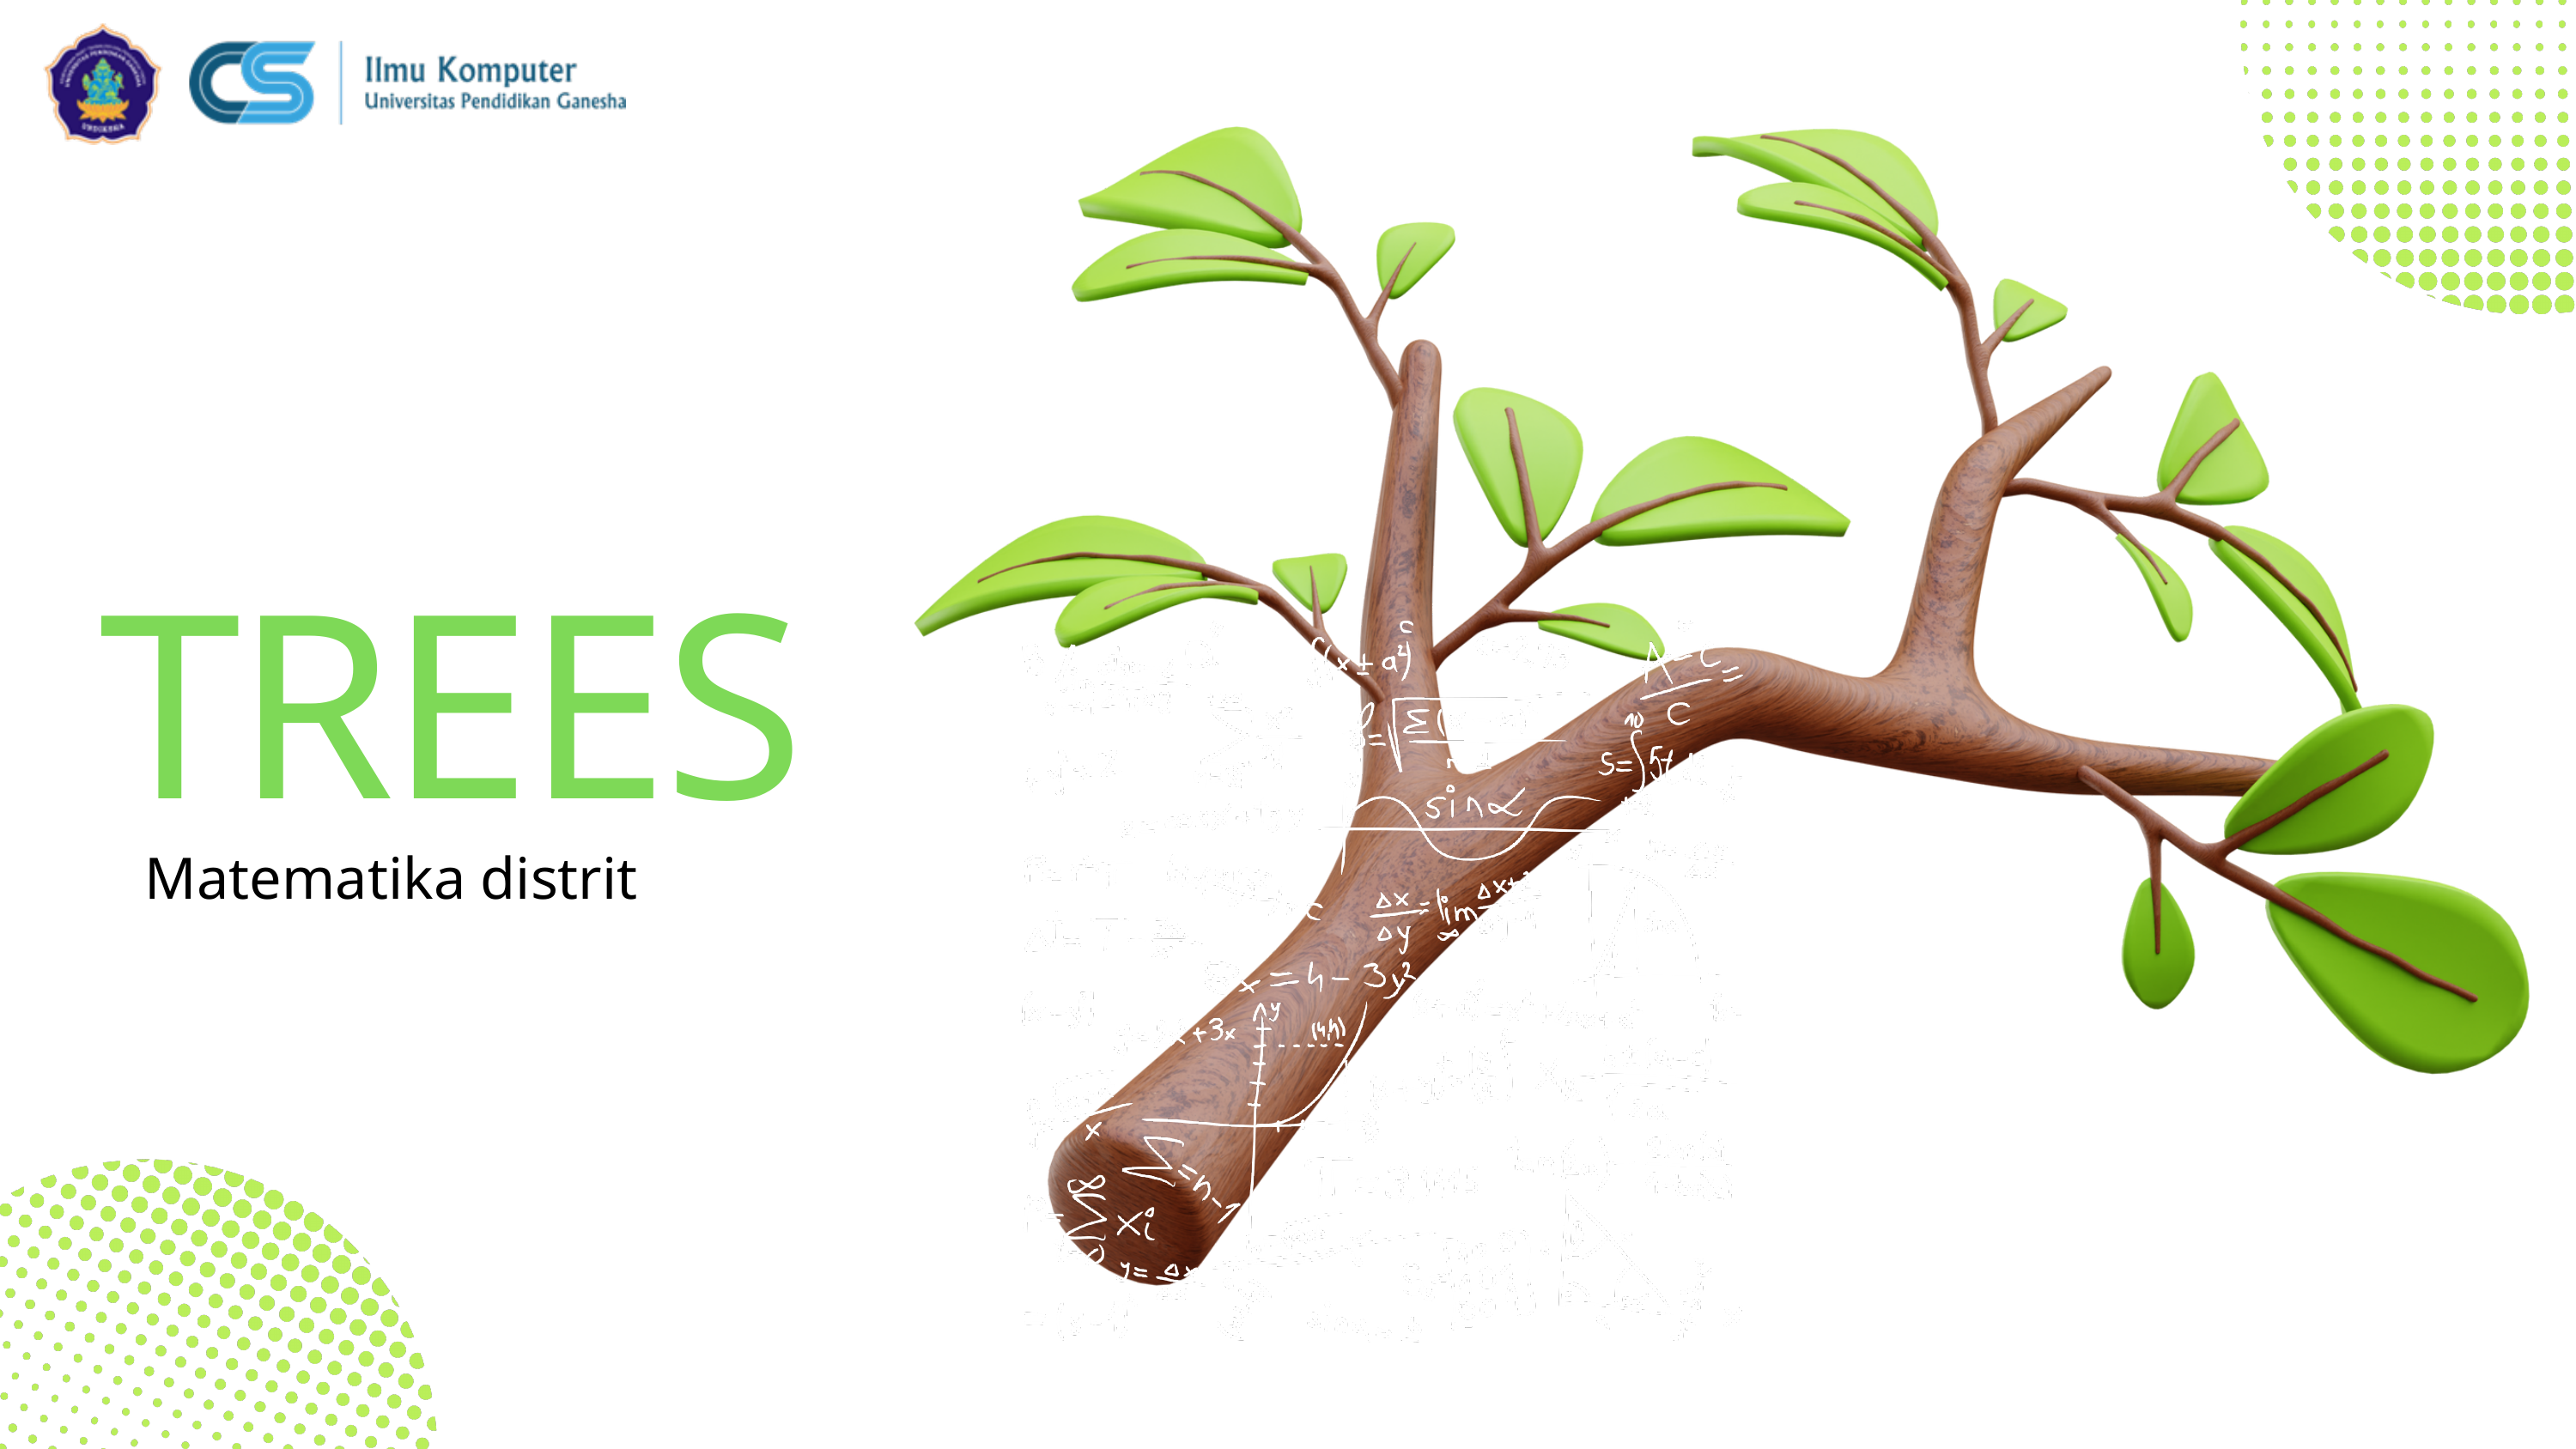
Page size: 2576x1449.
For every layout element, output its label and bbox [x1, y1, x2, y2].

picture [914, 0, 2576, 1343]
picture [41, 23, 627, 145]
text_box [99, 594, 1382, 981]
picture [0, 1055, 538, 1449]
